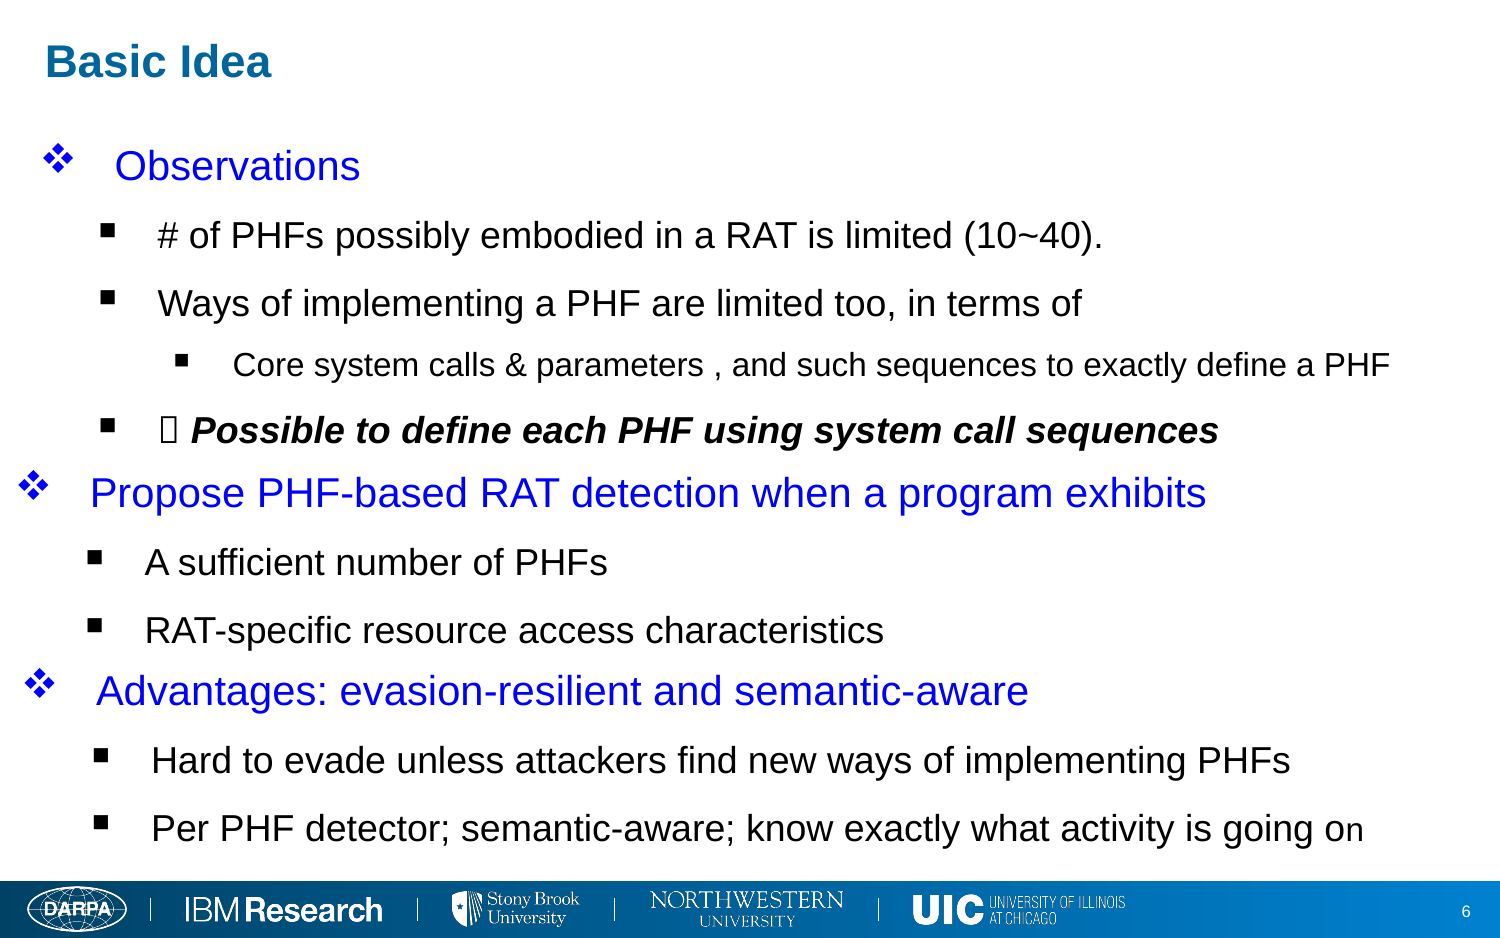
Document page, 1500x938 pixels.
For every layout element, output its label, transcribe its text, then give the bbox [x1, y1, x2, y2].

picture [452, 891, 580, 927]
picture [186, 897, 382, 922]
picture [650, 891, 843, 927]
picture [27, 886, 127, 932]
text_box Observations # of PHFs possibly embodied in a RAT is limited (10~40). Ways of implementing a PHF are limited too, in terms of Core system calls & parameters , and such sequences to exactly define a PHF  Possible to define each PHF using system call sequences [24, 106, 1500, 459]
text_box Advantages: evasion-resilient and semantic-aware Hard to evade unless attackers find new ways of implementing PHFs Per PHF detector; semantic-aware; know exactly what activity is going on [6, 656, 1388, 857]
picture [913, 894, 1125, 925]
text_box Propose PHF-based RAT detection when a program exhibits A sufficient number of PHFs RAT-specific resource access characteristics [0, 433, 1300, 726]
title Basic Idea [29, 29, 1469, 85]
